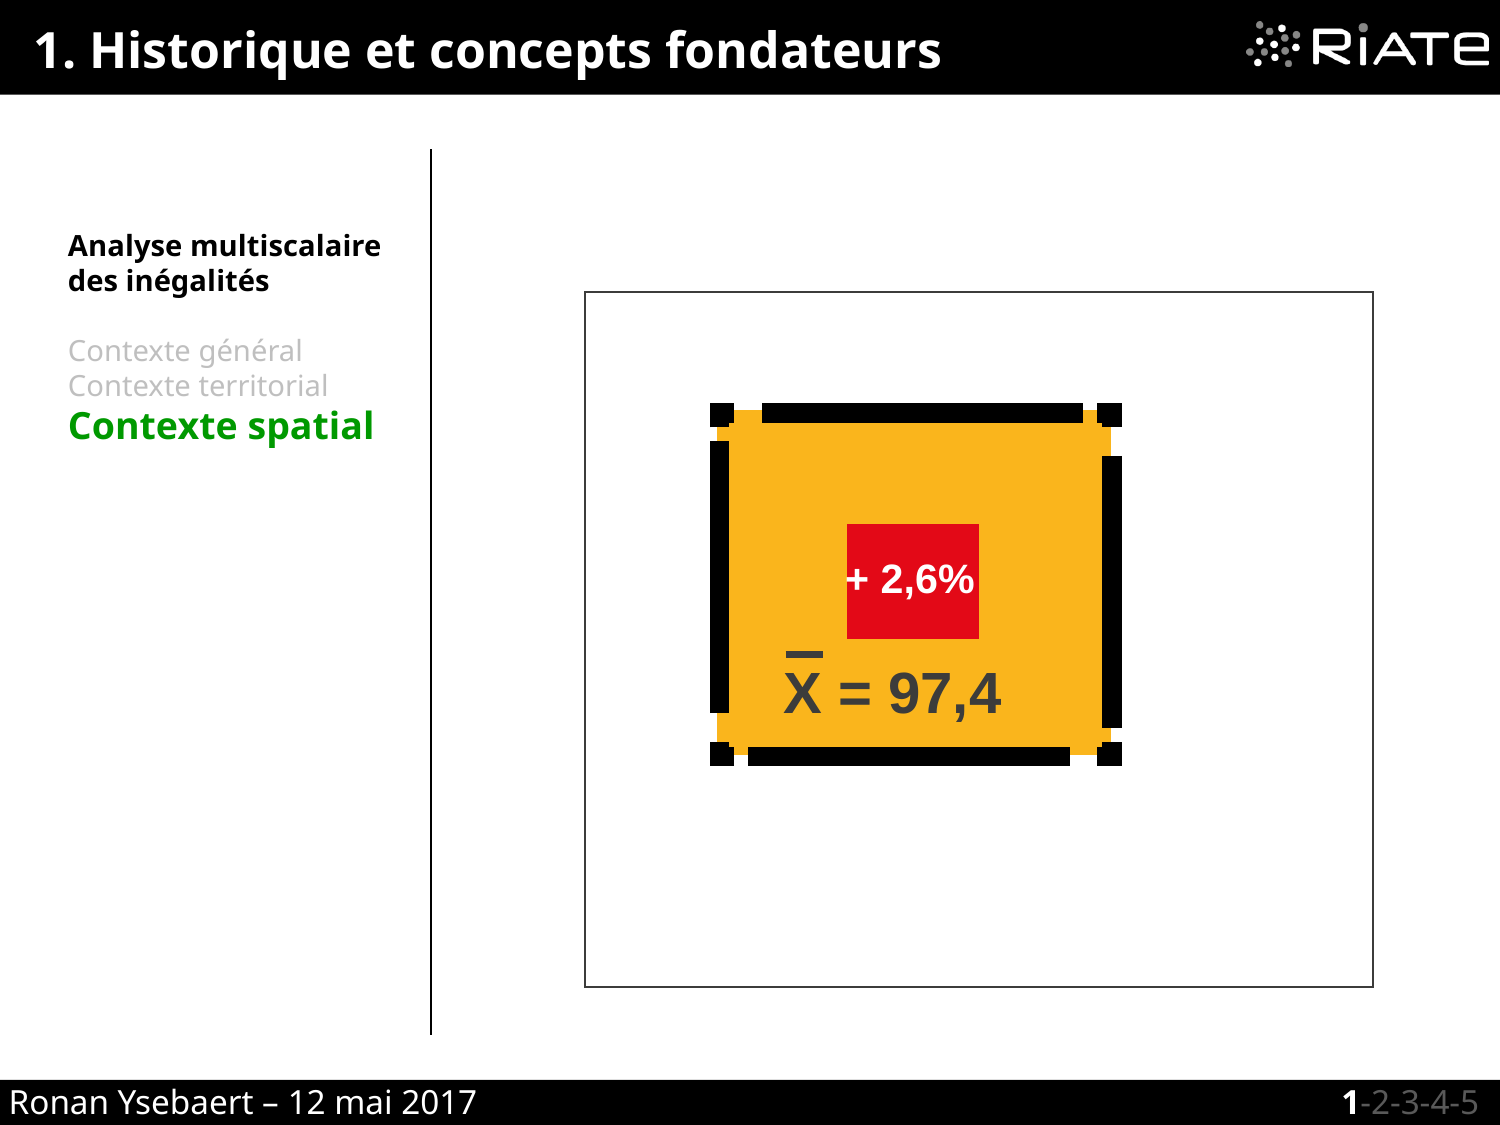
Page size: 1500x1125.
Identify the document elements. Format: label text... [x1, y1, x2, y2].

text_box 1-2-3-4-5 [834, 1073, 1495, 1125]
picture [583, 291, 1375, 989]
text_box [0, 0, 1500, 97]
text_box [1495, 1078, 1500, 1125]
text_box Analyse multiscalaire des inégalités Contexte général Contexte territorial Contexte spatial [435, 219, 443, 455]
picture [1245, 21, 1489, 67]
text_box [655, 1078, 834, 1125]
text_box 1. Historique et concepts fondateurs [19, 10, 1058, 86]
text_box Analyse multiscalaire des inégalités Contexte général Contexte territorial Contexte spatial [53, 219, 426, 455]
text_box Ronan Ysebaert – 12 mai 2017 [0, 1073, 655, 1125]
